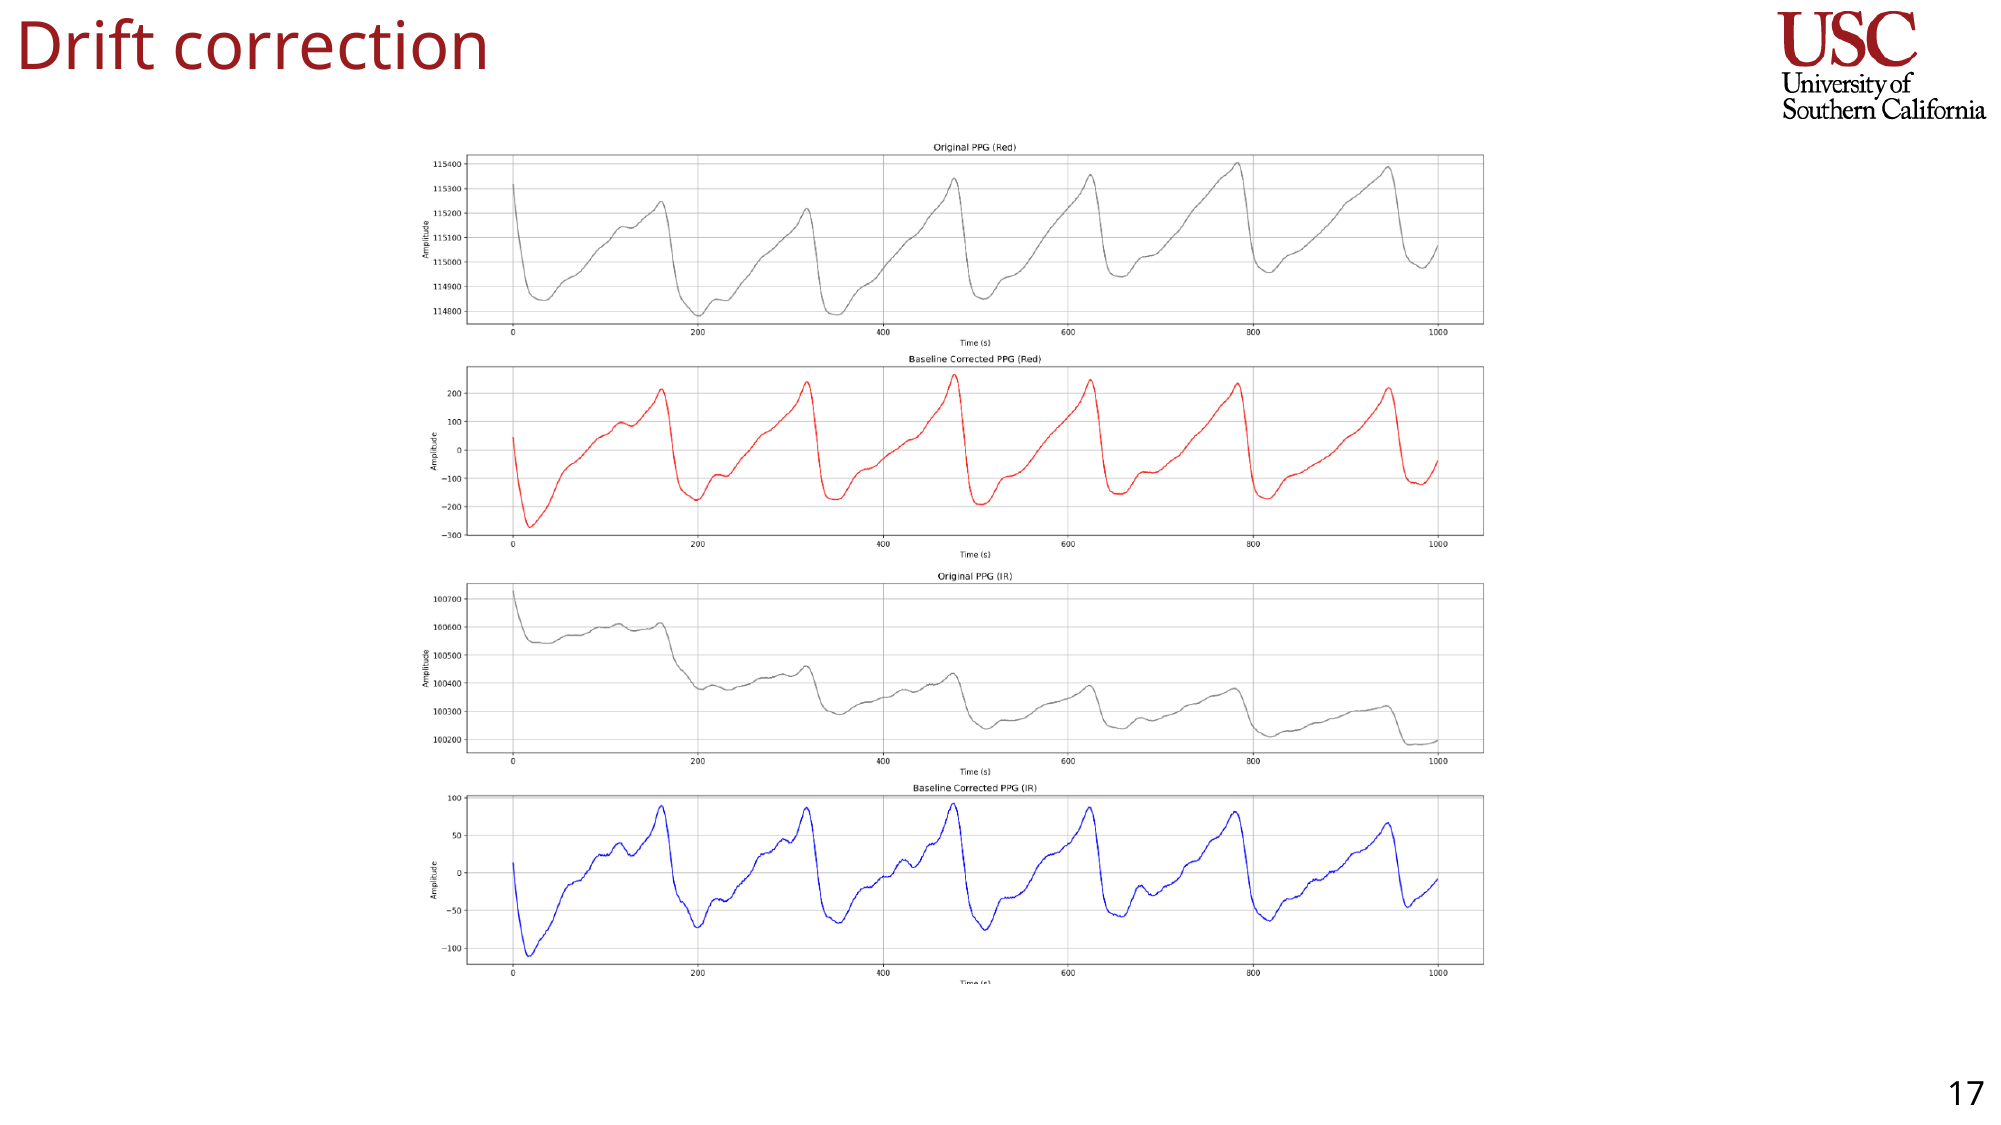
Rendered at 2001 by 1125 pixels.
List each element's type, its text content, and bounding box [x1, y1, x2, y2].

title Drift correction [0, 0, 1725, 96]
picture [1769, 0, 1992, 130]
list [405, 141, 1494, 984]
slide_number 17 [1915, 1065, 2000, 1125]
